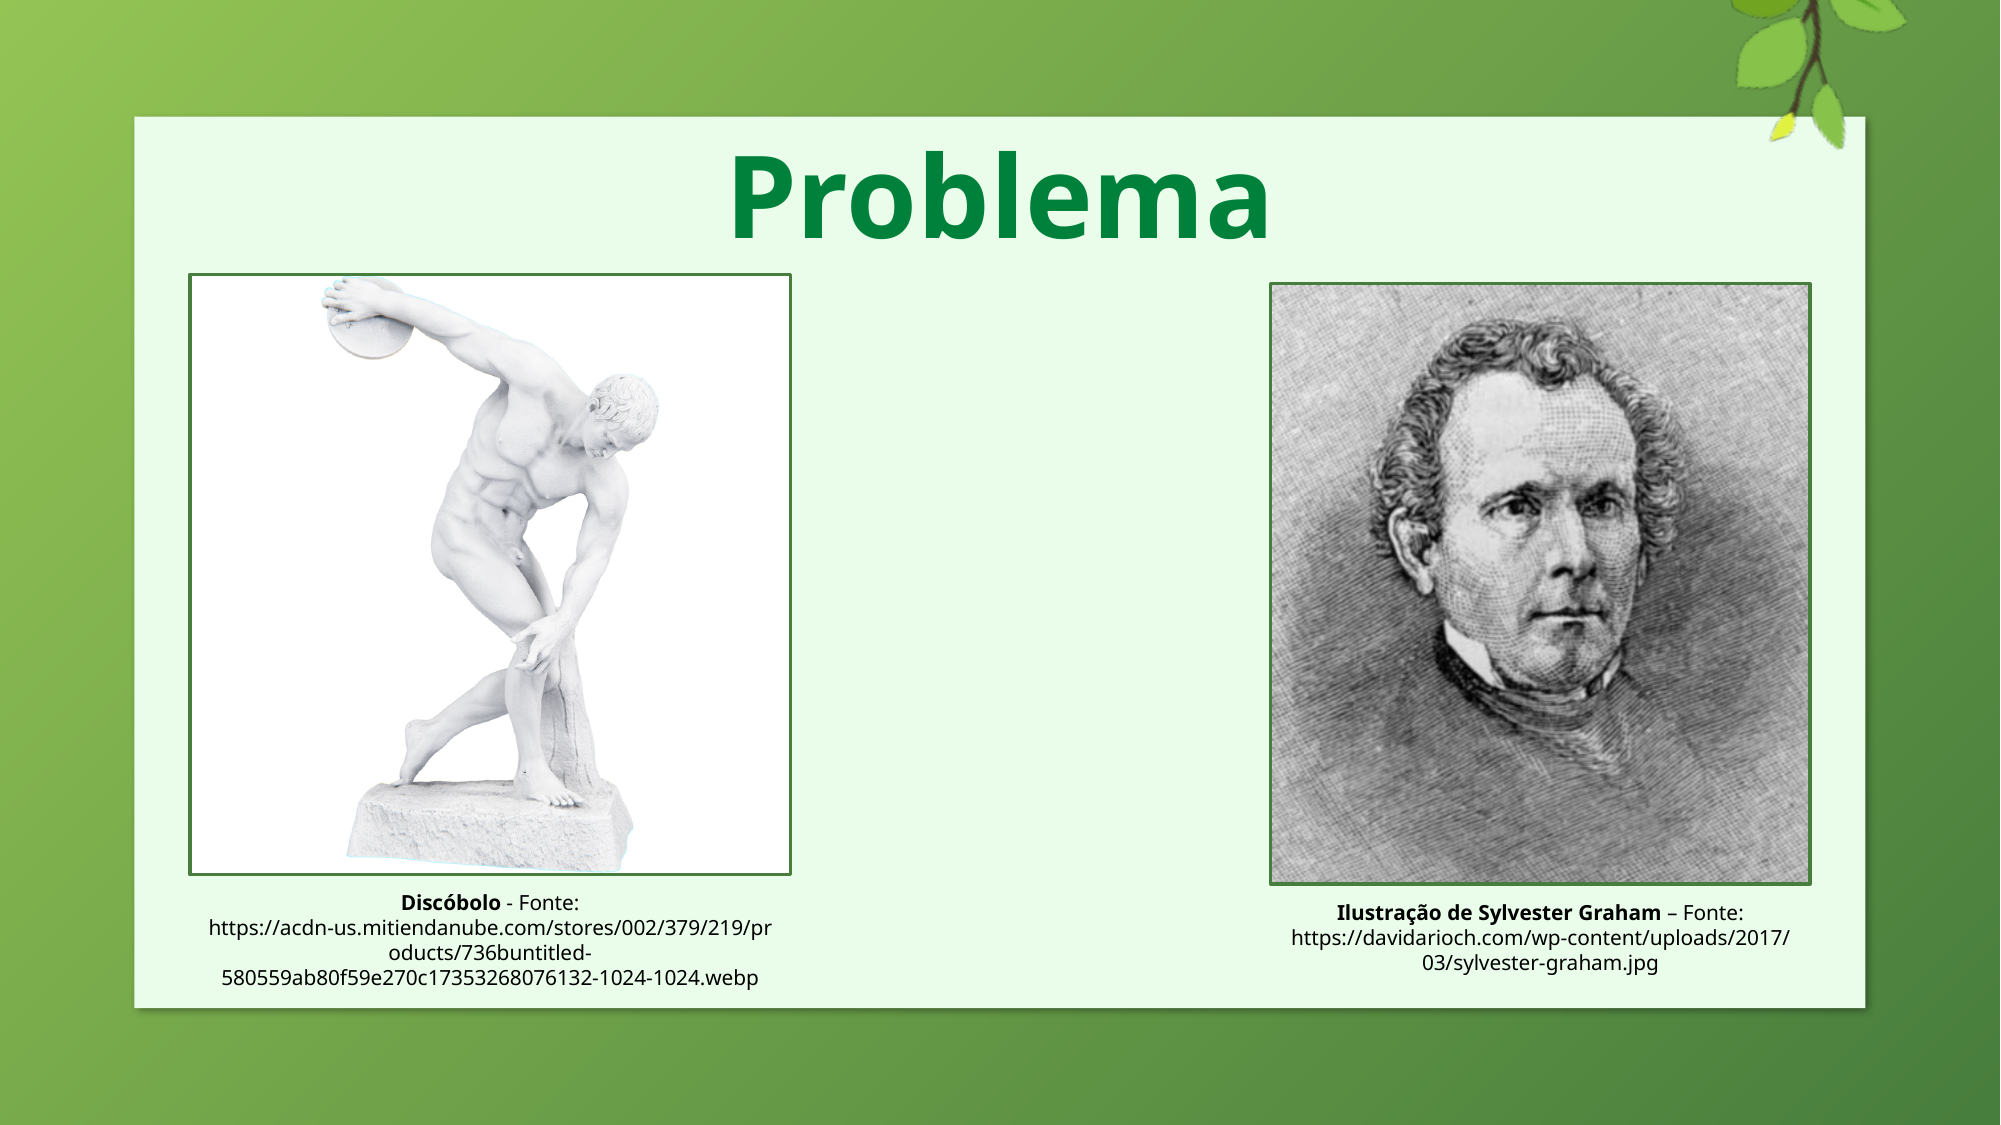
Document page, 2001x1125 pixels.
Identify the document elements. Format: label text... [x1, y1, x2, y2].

picture [1624, 0, 2000, 196]
text_box [133, 115, 1867, 1010]
picture [1271, 284, 1809, 884]
text_box Problema [134, 116, 1866, 269]
text_box Ilustração de Sylvester Graham – Fonte: https://davidarioch.com/wp-content/uploads/2017/03/sylvester-graham.jpg [1272, 892, 1809, 982]
text_box Discóbolo - Fonte: https://acdn-us.mitiendanube.com/stores/002/379/219/products/736buntitled-580559ab80f59e270c17353268076132-1024-1024.webp [191, 882, 789, 998]
picture [190, 275, 790, 874]
